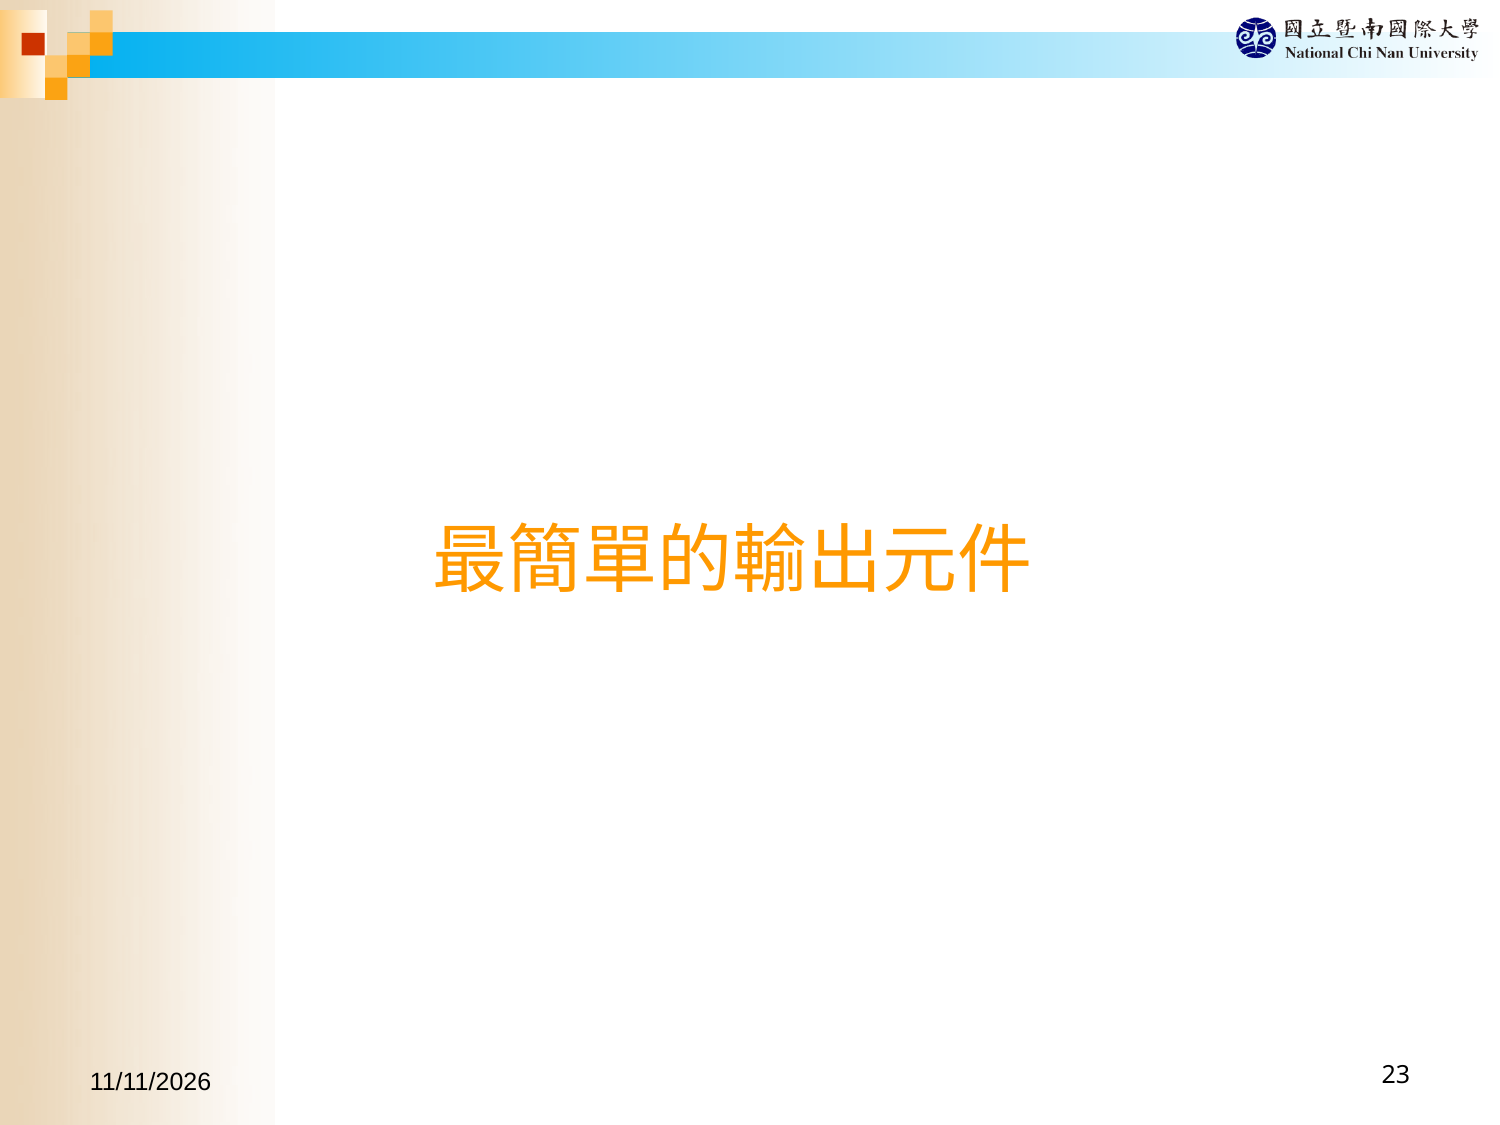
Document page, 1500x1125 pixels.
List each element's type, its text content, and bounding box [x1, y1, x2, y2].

picture [1234, 10, 1485, 67]
text_box 23 [1074, 1024, 1425, 1100]
title 最簡單的輸出元件 [214, 444, 1252, 670]
text_box 2017/10/2 [75, 1024, 425, 1103]
